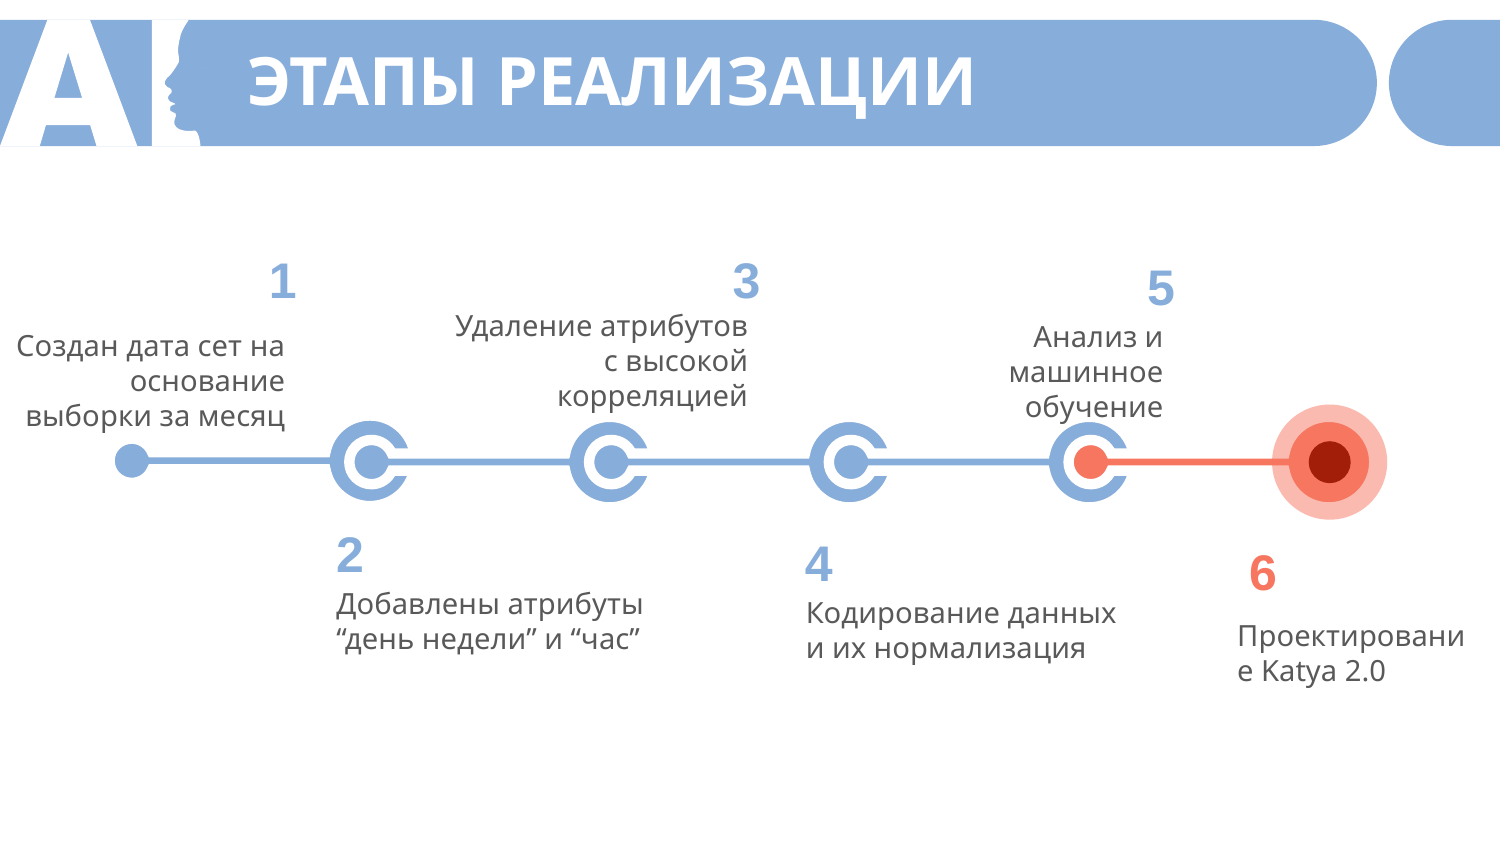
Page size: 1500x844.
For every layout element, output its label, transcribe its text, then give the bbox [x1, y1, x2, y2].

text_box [865, 255, 1176, 429]
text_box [322, 521, 660, 696]
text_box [1225, 539, 1490, 728]
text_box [109, 404, 1388, 520]
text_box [0, 248, 297, 435]
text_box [426, 248, 761, 417]
list ЭТАПЫ РЕАЛИЗАЦИИ [235, 41, 1439, 131]
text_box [791, 530, 1147, 705]
